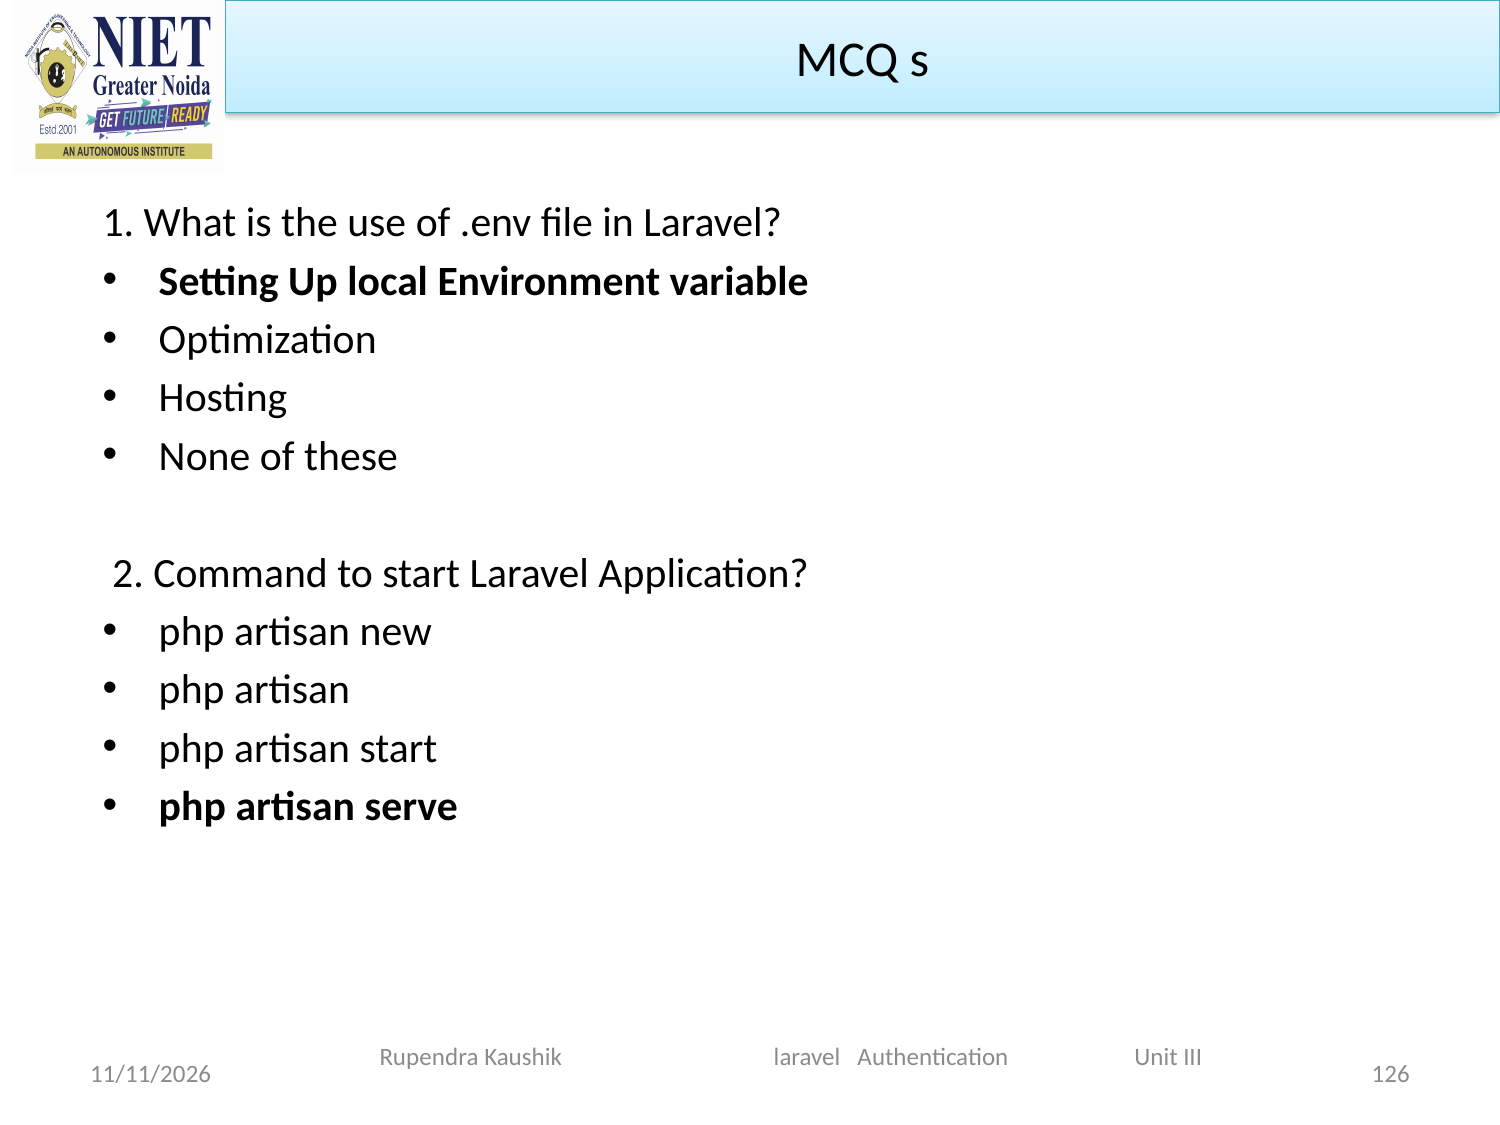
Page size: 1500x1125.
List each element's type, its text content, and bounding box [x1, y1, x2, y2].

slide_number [75, 1042, 425, 1103]
text_box MCQ s [227, 0, 1500, 113]
list 1. What is the use of .env file in Laravel? Setting Up local Environment variable Optimization Hosting None of these 2. Command to start Laravel Application? php artisan new php artisan php artisan start php artisan serve [87, 187, 1438, 930]
slide_number 126 [1074, 1042, 1425, 1103]
picture [12, 0, 225, 175]
text_box Rupendra Kaushik laravel Authentication Unit III [329, 1033, 1255, 1079]
